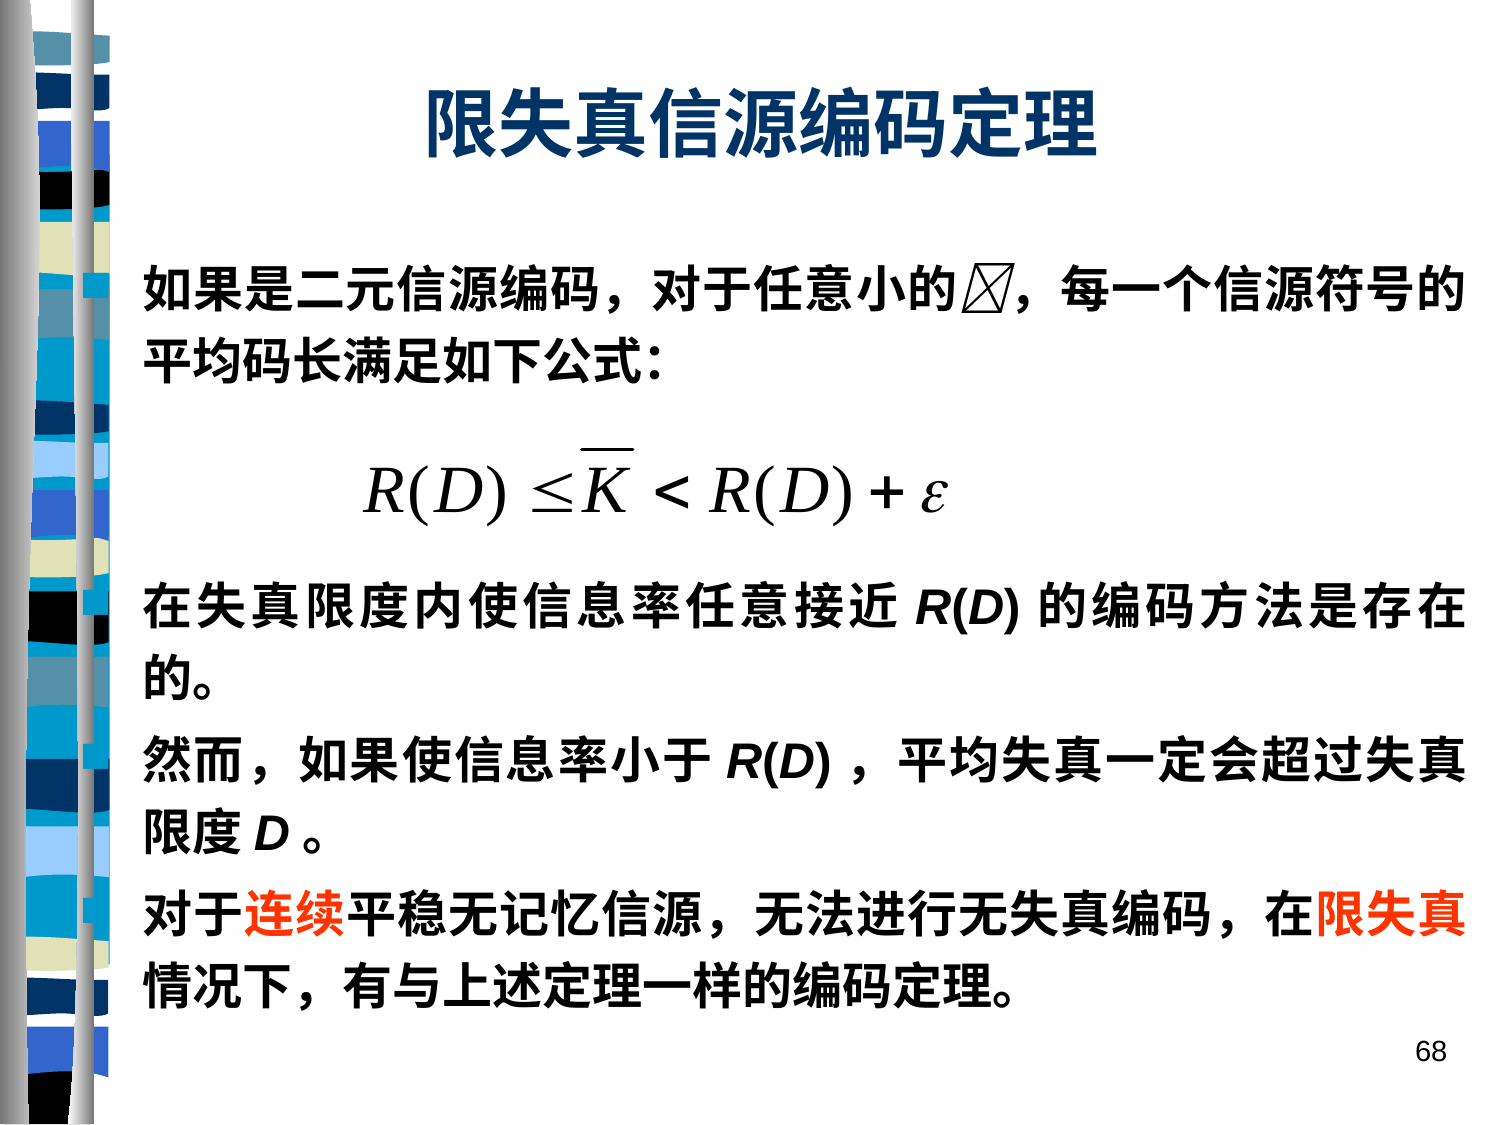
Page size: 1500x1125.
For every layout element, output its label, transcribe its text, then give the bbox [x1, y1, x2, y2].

list 如果是二元信源编码，对于任意小的，每一个信源符号的平均码长满足如下公式： 在失真限度内使信息率任意接近R(D)的编码方法是存在的。 然而，如果使信息率小于R(D)，平均失真一定会超过失真限度D。 对于连续平稳无记忆信源，无法进行无失真编码，在限失真情况下，有与上述定理一样的编码定理。 [70, 237, 1483, 542]
slide_number 68 [1149, 1024, 1463, 1101]
list 如果是二元信源编码，对于任意小的，每一个信源符号的平均码长满足如下公式： 在失真限度内使信息率任意接近R(D)的编码方法是存在的。 然而，如果使信息率小于R(D)，平均失真一定会超过失真限度D。 对于连续平稳无记忆信源，无法进行无失真编码，在限失真情况下，有与上述定理一样的编码定理。 [70, 543, 1483, 1044]
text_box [351, 433, 967, 541]
title 限失真信源编码定理 [123, 40, 1399, 203]
